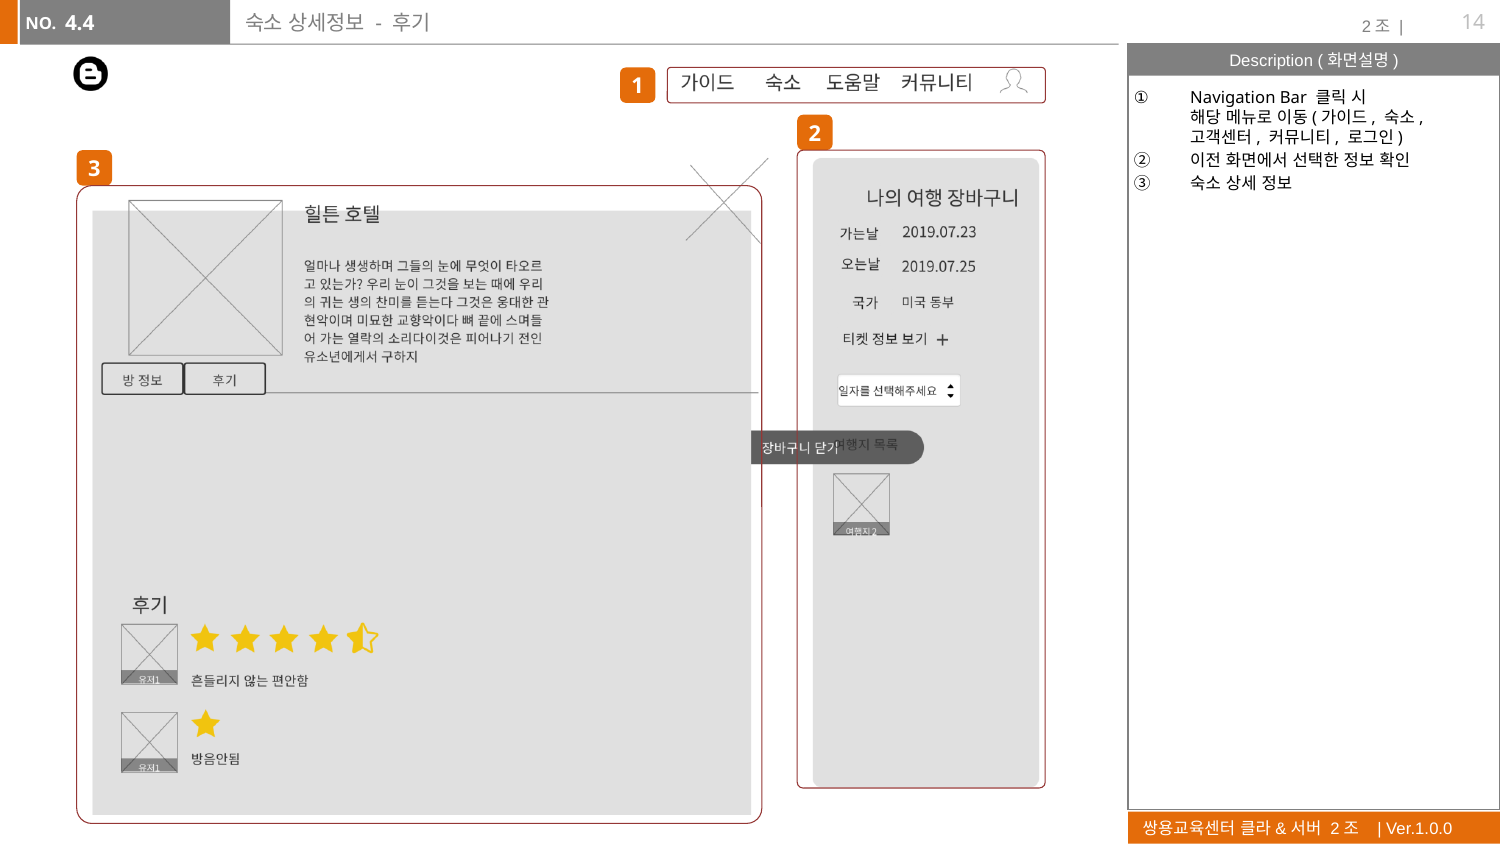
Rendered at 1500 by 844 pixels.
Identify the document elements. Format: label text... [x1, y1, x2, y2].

list 4.4 [64, 2, 231, 50]
list Navigation Bar 클릭 시 해당 메뉴로 이동(가이드, 숙소, 고객센터, 커뮤니티, 로그인) 이전 화면에서 선택한 정보 확인 숙소 상세 정보 [1128, 79, 1500, 812]
picture [64, 55, 1052, 815]
title 숙소 상세정보 - 후기 [230, 2, 1117, 51]
slide_number 14 [1409, 0, 1500, 46]
